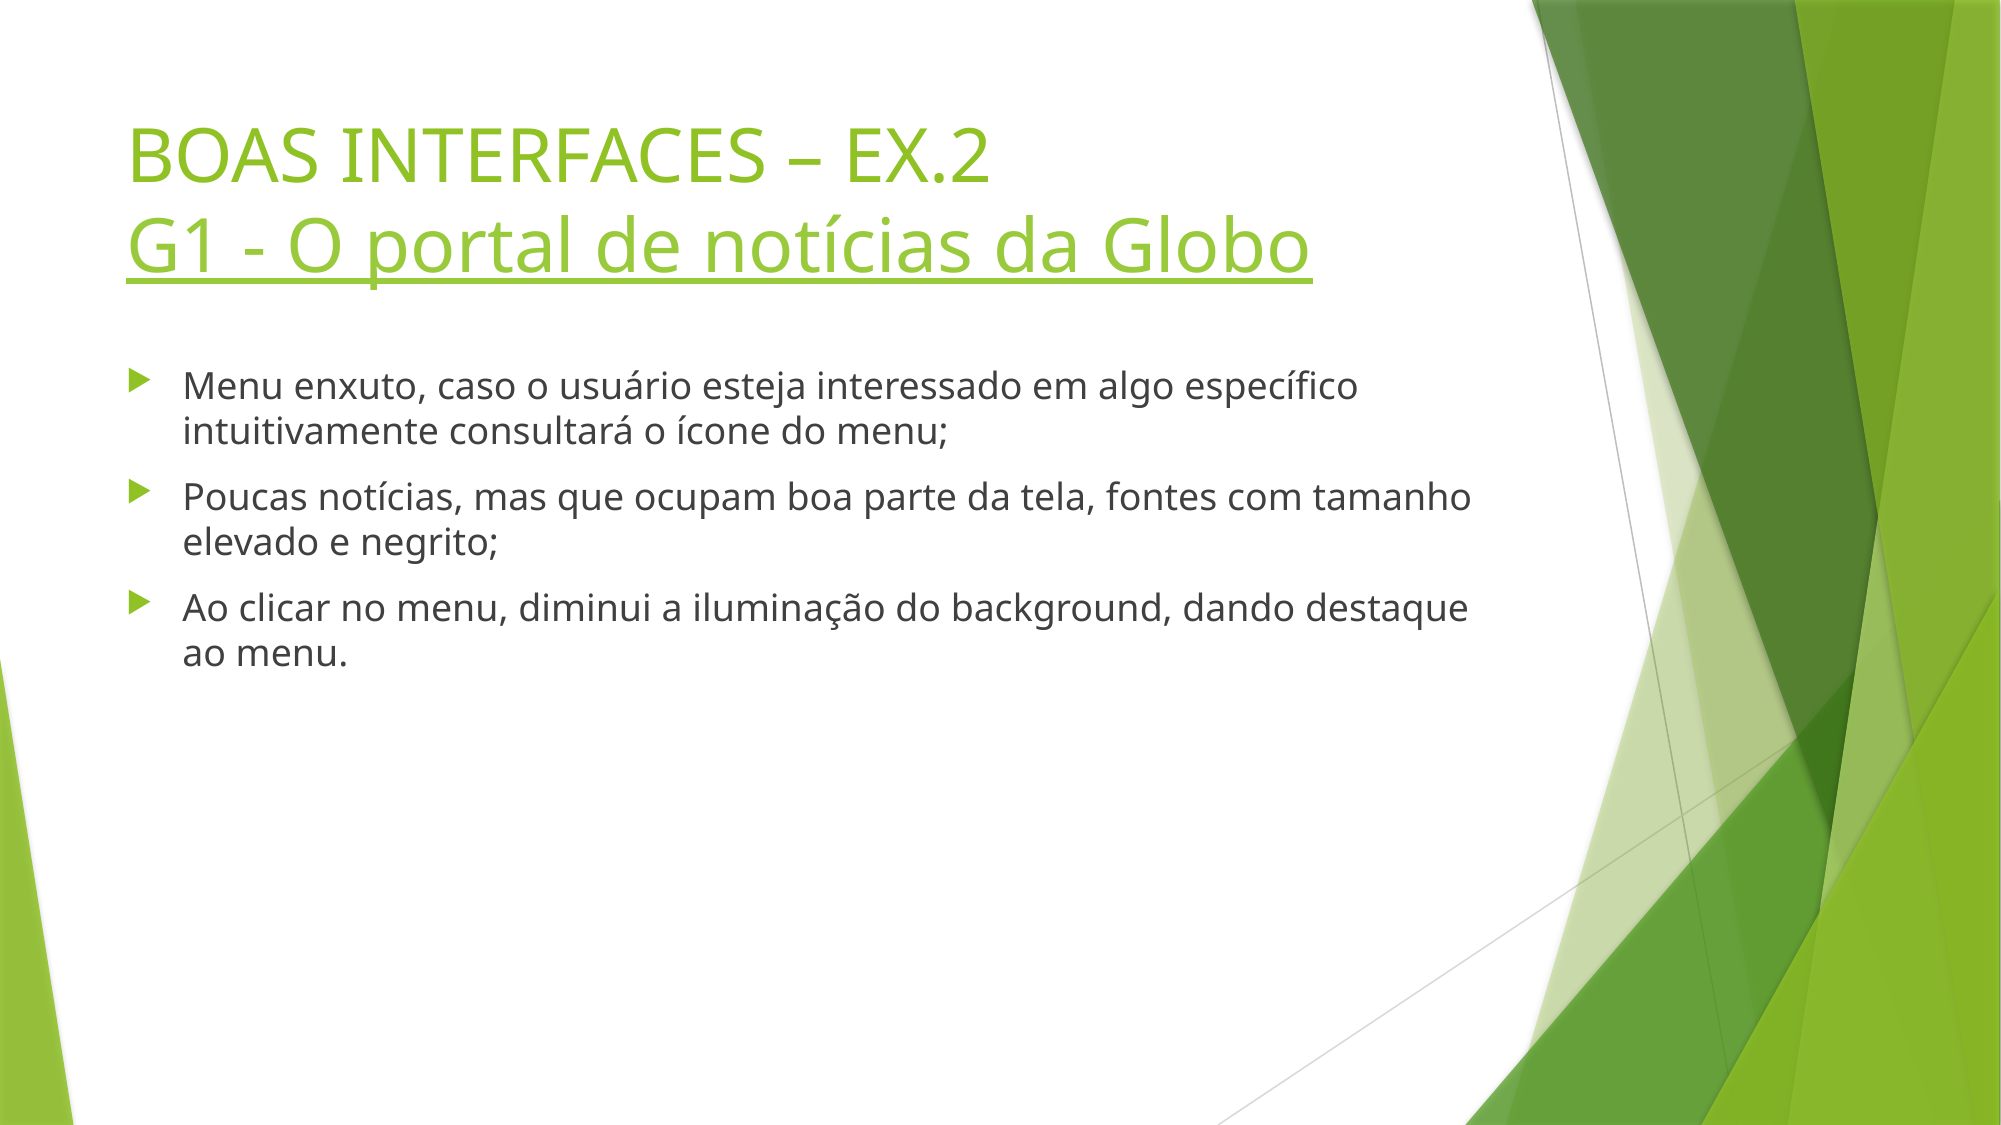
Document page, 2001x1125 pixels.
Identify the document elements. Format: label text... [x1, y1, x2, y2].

list Menu enxuto, caso o usuário esteja interessado em algo específico intuitivamente consultará o ícone do menu; Poucas notícias, mas que ocupam boa parte da tela, fontes com tamanho elevado e negrito; Ao clicar no menu, diminui a iluminação do background, dando destaque ao menu. [111, 354, 1522, 992]
title BOAS INTERFACES – EX.2 G1 - O portal de notícias da Globo [111, 99, 1522, 317]
